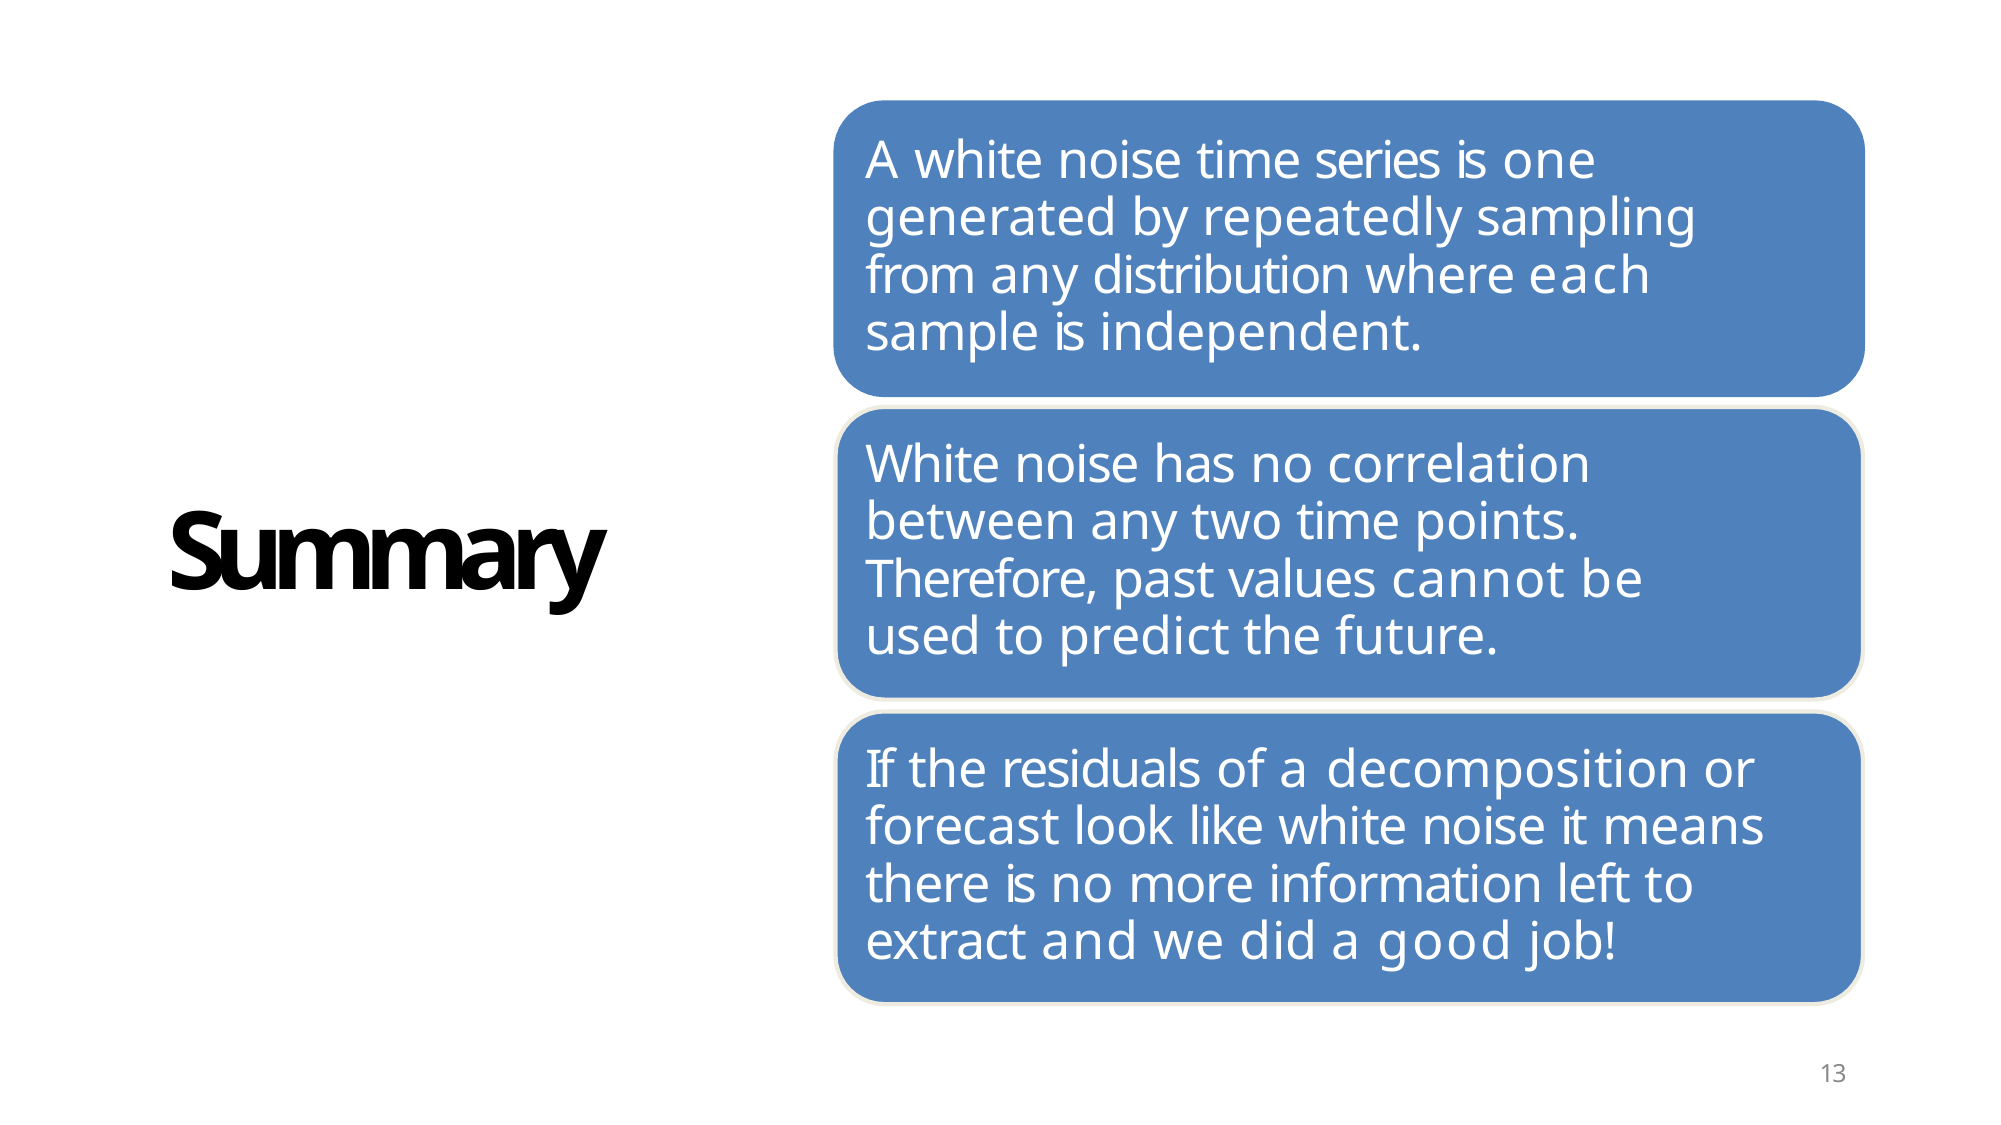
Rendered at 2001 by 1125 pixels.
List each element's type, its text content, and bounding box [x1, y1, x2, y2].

text_box 13 [1817, 1055, 1850, 1088]
text_box Summary [165, 479, 664, 611]
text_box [833, 404, 1866, 702]
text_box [833, 100, 1866, 398]
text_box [833, 709, 1866, 1007]
